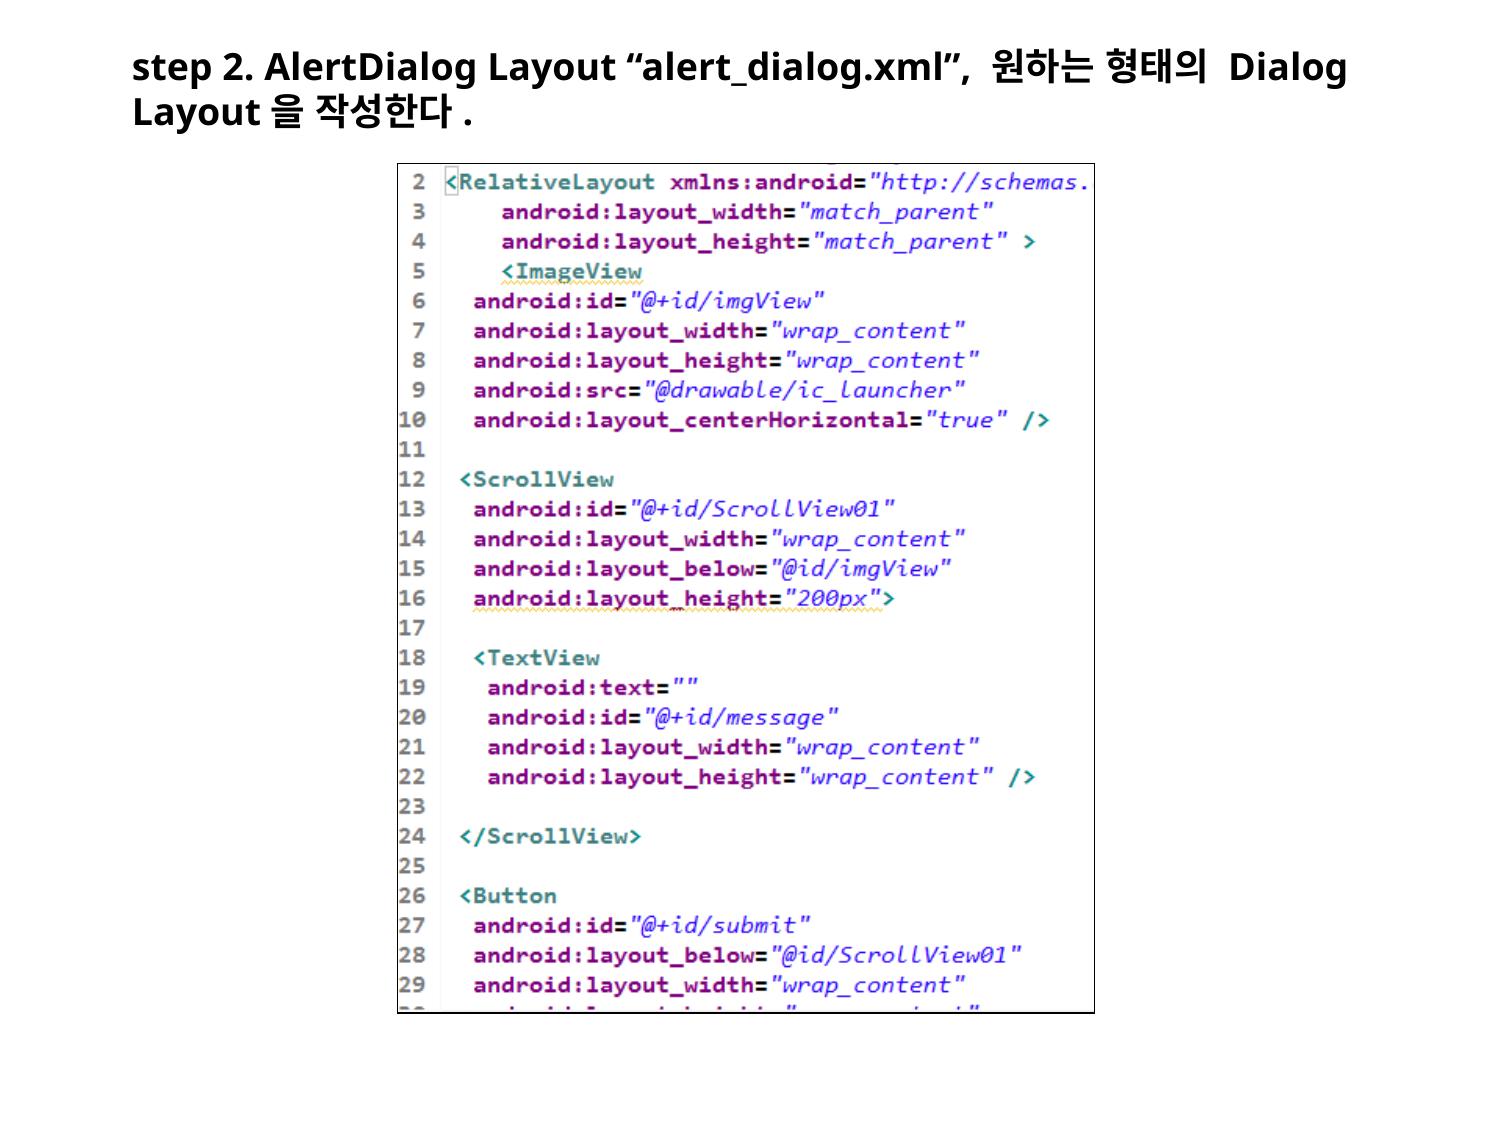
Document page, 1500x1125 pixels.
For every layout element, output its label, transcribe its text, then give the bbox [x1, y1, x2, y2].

picture [398, 163, 1094, 1013]
text_box step 2. AlertDialog Layout “alert_dialog.xml”, 원하는 형태의 Dialog Layout을 작성한다. [117, 35, 1372, 140]
